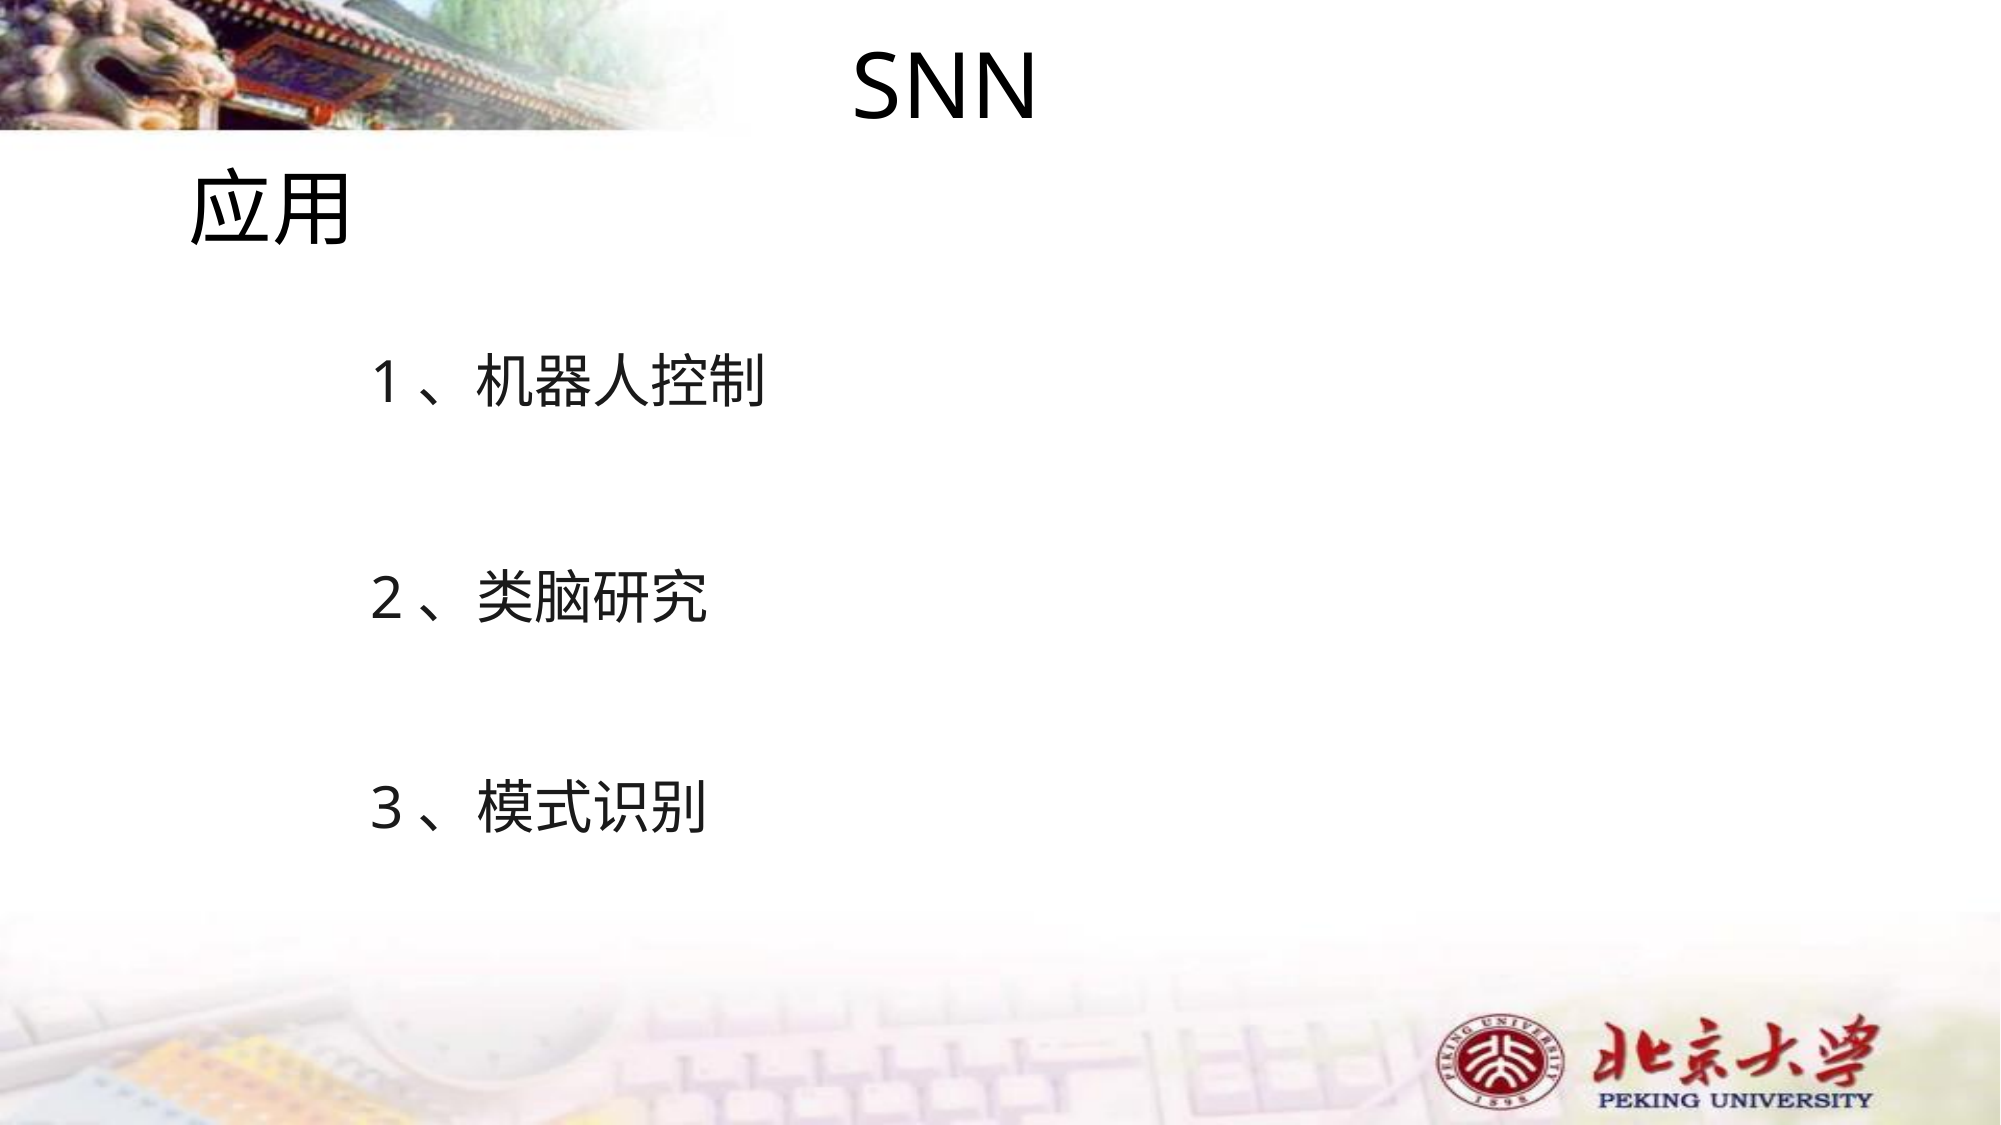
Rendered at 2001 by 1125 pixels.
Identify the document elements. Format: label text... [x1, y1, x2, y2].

picture [0, 0, 2001, 1125]
text_box 应用 [174, 148, 371, 263]
text_box SNN [680, 19, 1214, 145]
text_box 1、机器人控制 [355, 336, 1613, 422]
text_box 2、类脑研究 3、模式识别 [355, 553, 1685, 848]
